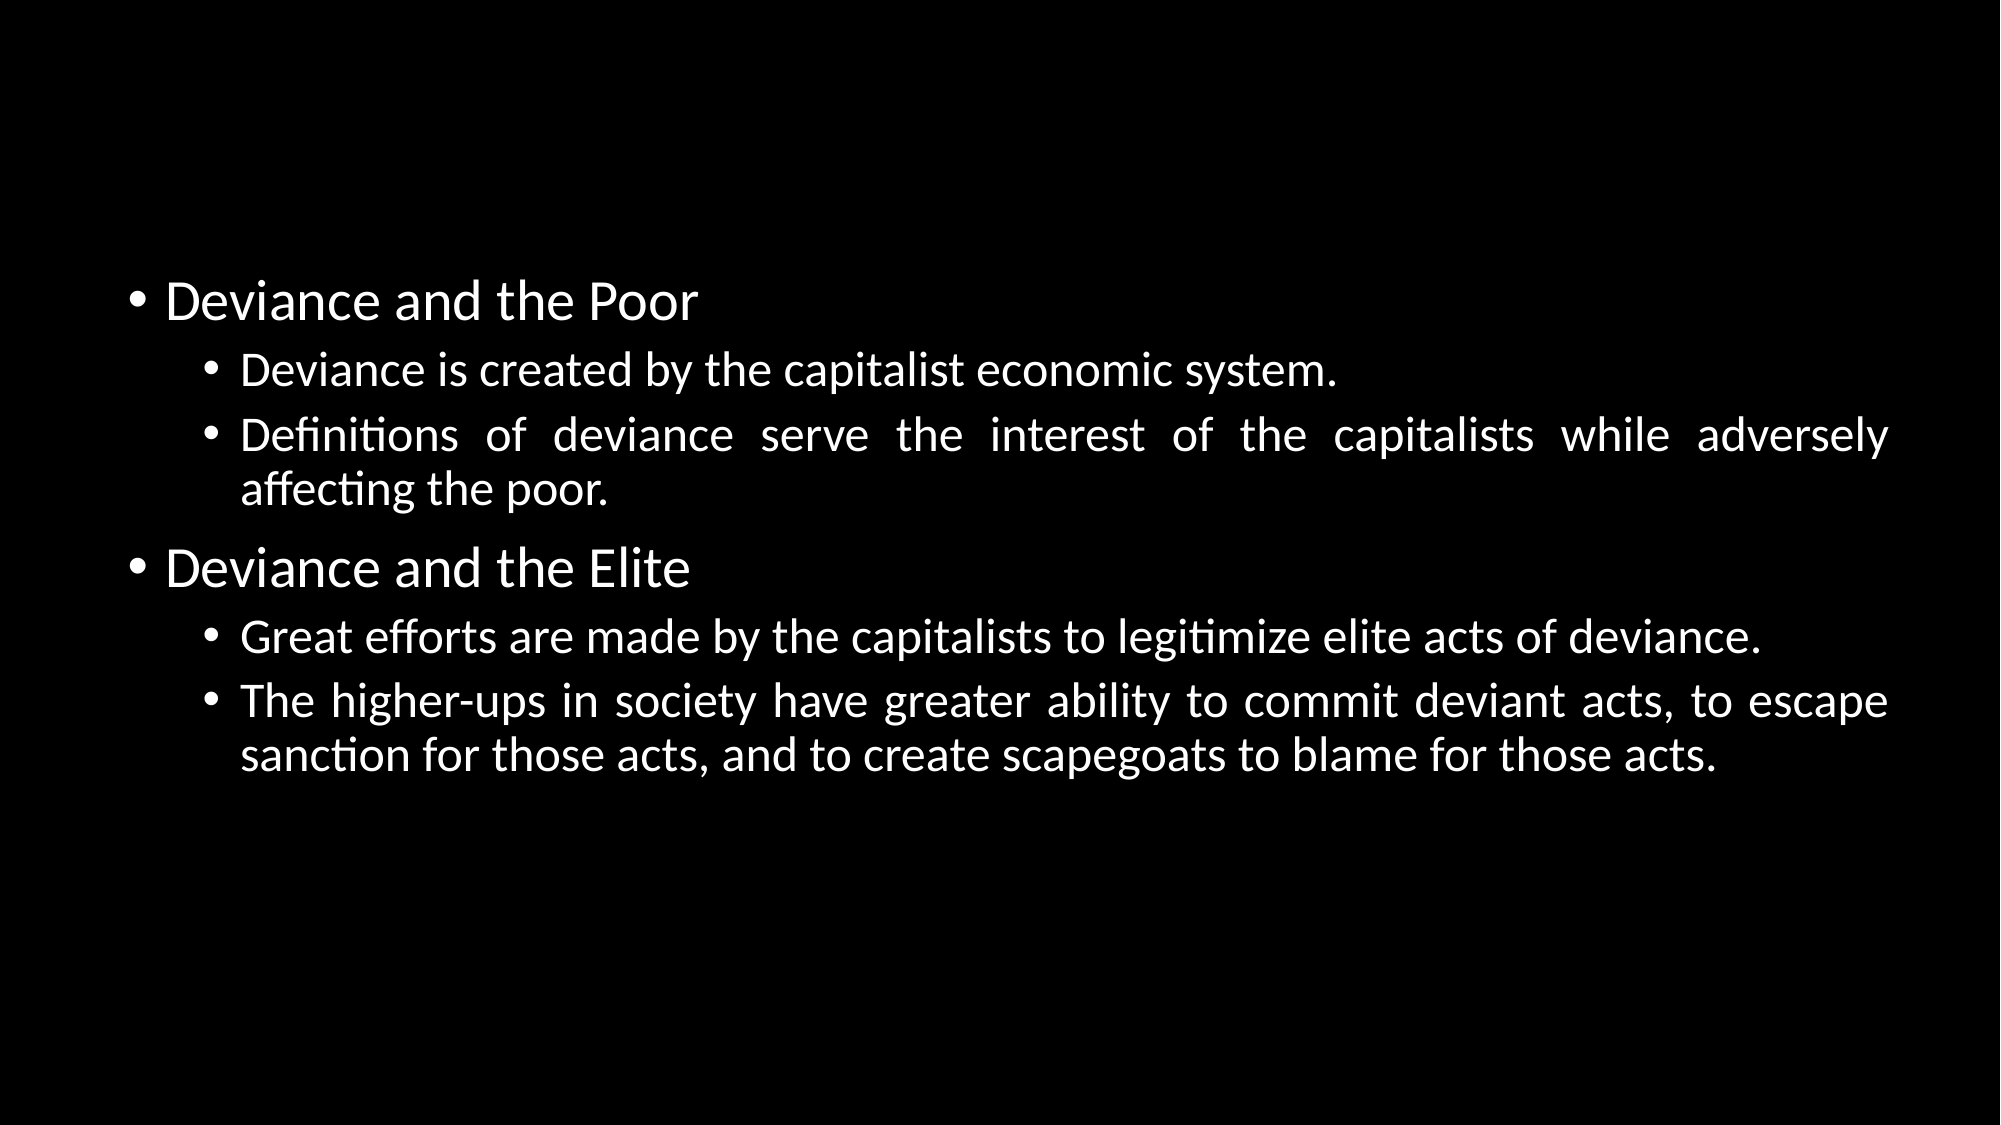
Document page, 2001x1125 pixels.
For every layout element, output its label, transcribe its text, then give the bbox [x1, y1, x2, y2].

list Deviance and the Poor Deviance is created by the capitalist economic system. Definitions of deviance serve the interest of the capitalists while adversely affecting the poor. Deviance and the Elite Great efforts are made by the capitalists to legitimize elite acts of deviance. The higher-ups in society have greater ability to commit deviant acts, to escape sanction for those acts, and to create scapegoats to blame for those acts. [112, 88, 1905, 1033]
